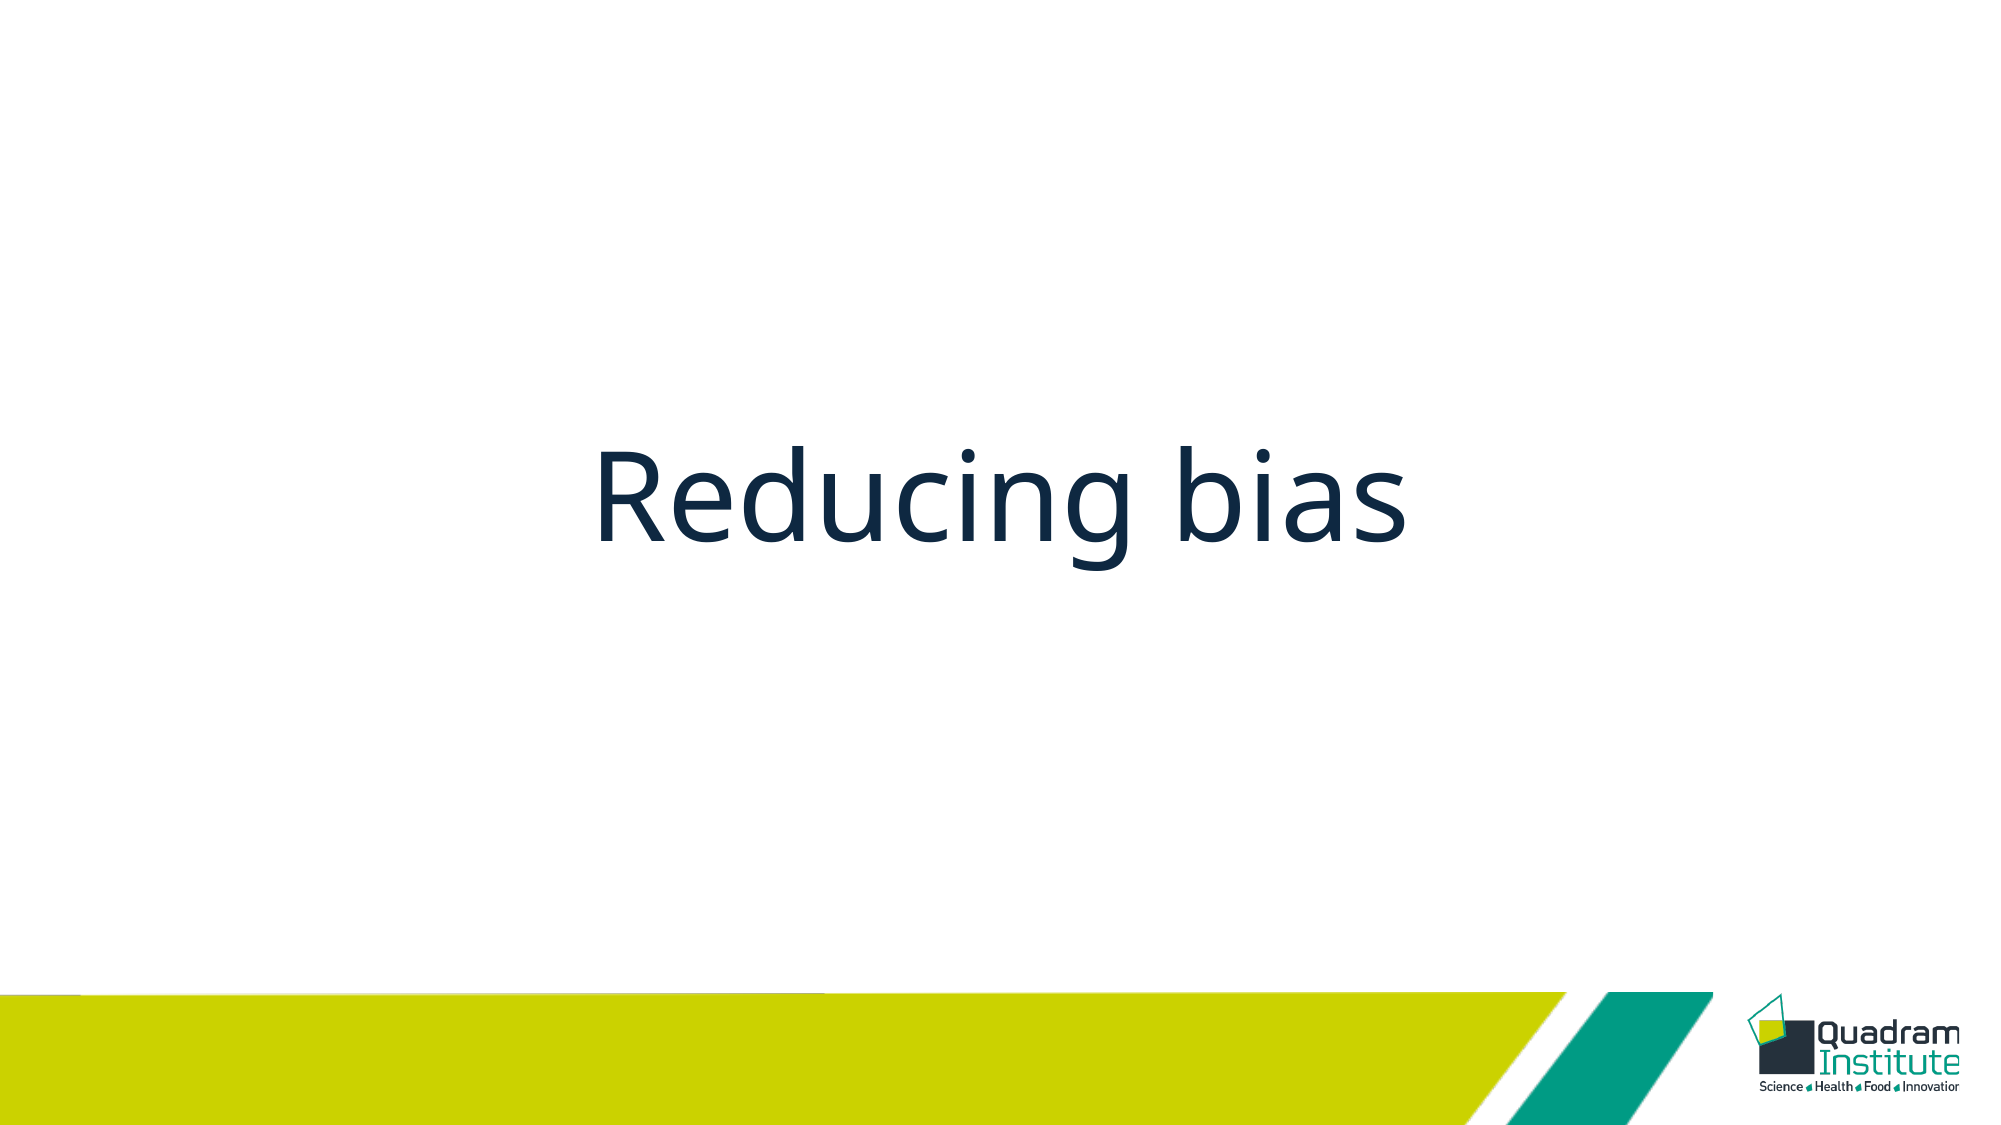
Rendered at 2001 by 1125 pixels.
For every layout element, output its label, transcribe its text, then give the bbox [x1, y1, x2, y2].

title Reducing bias [249, 184, 1750, 576]
